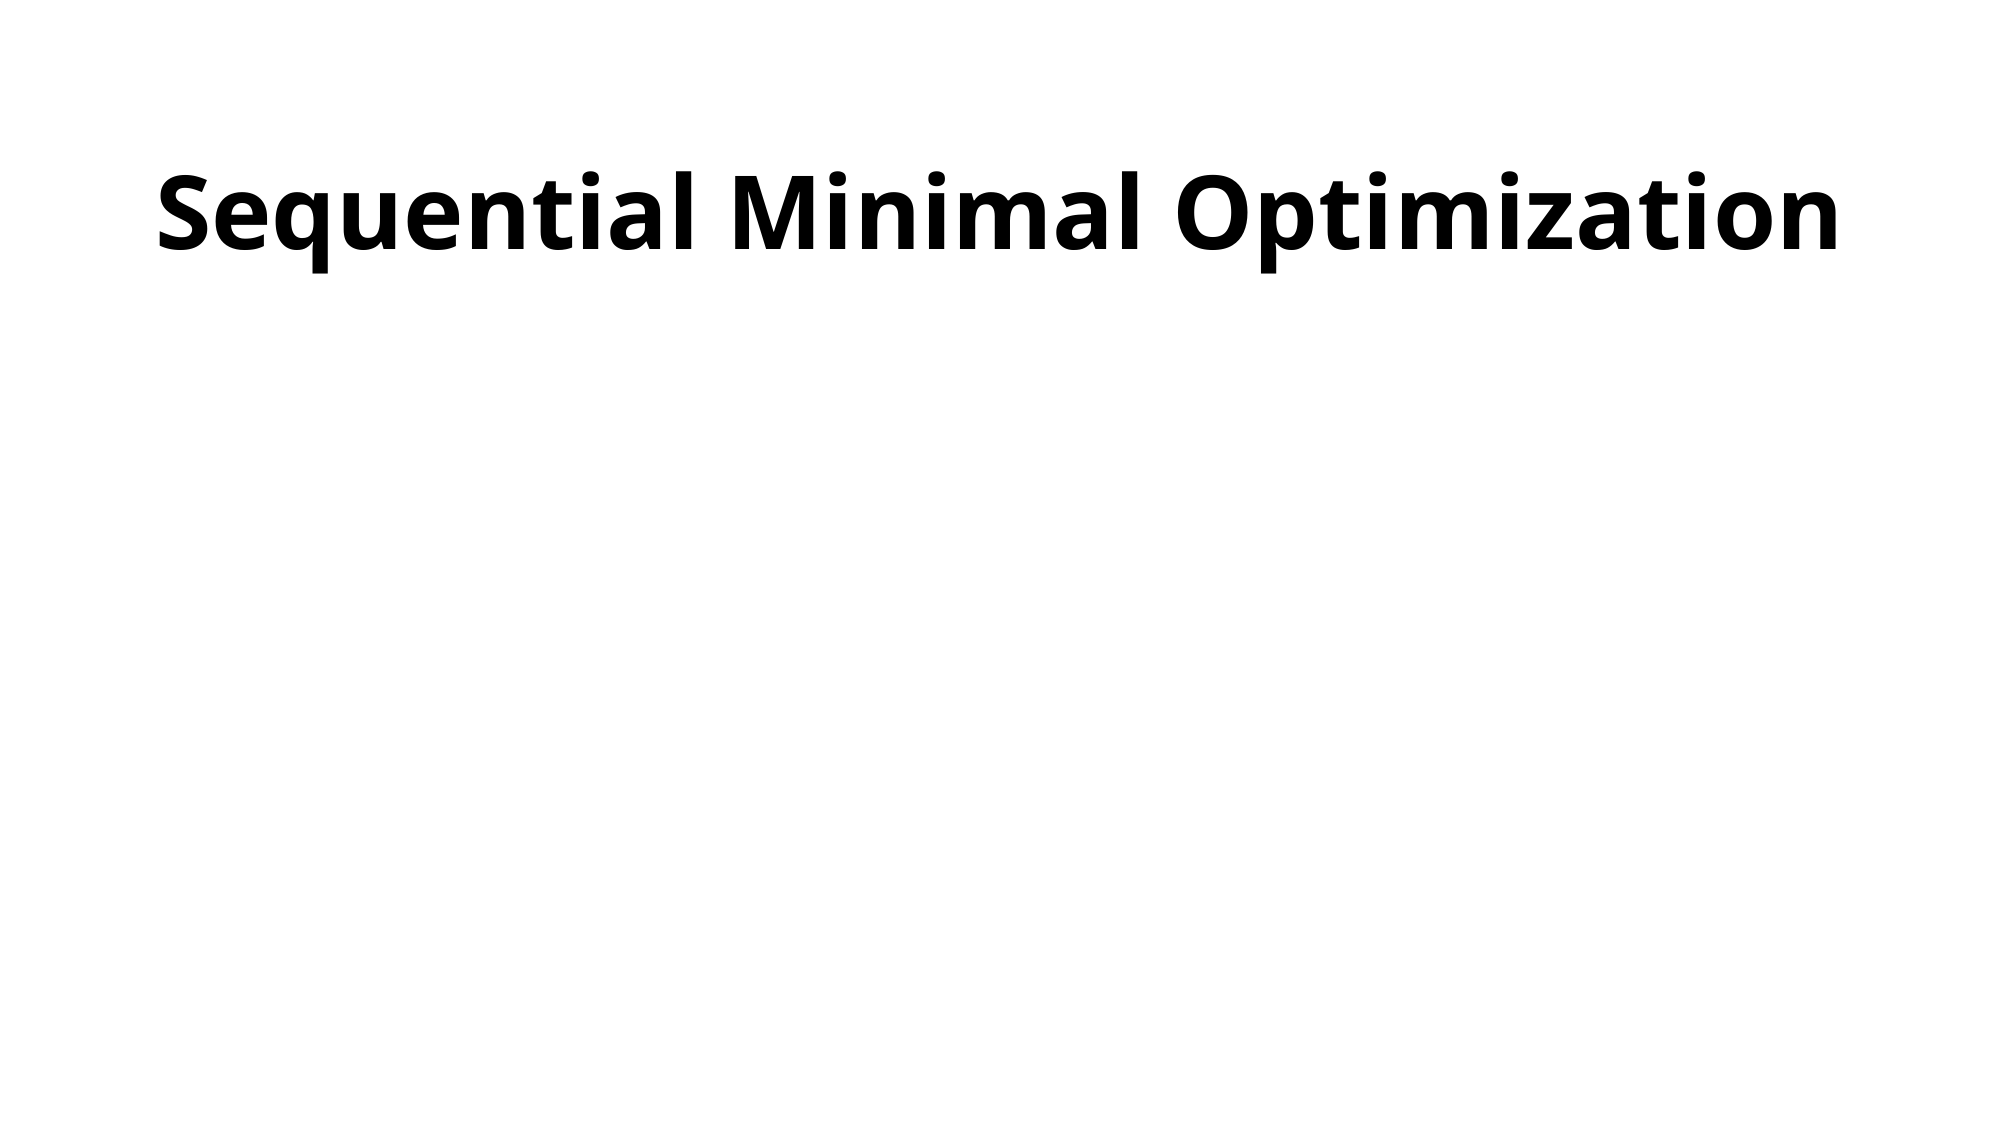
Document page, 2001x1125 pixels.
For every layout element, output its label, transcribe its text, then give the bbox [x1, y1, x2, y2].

title Sequential Minimal Optimization [137, 108, 1863, 326]
